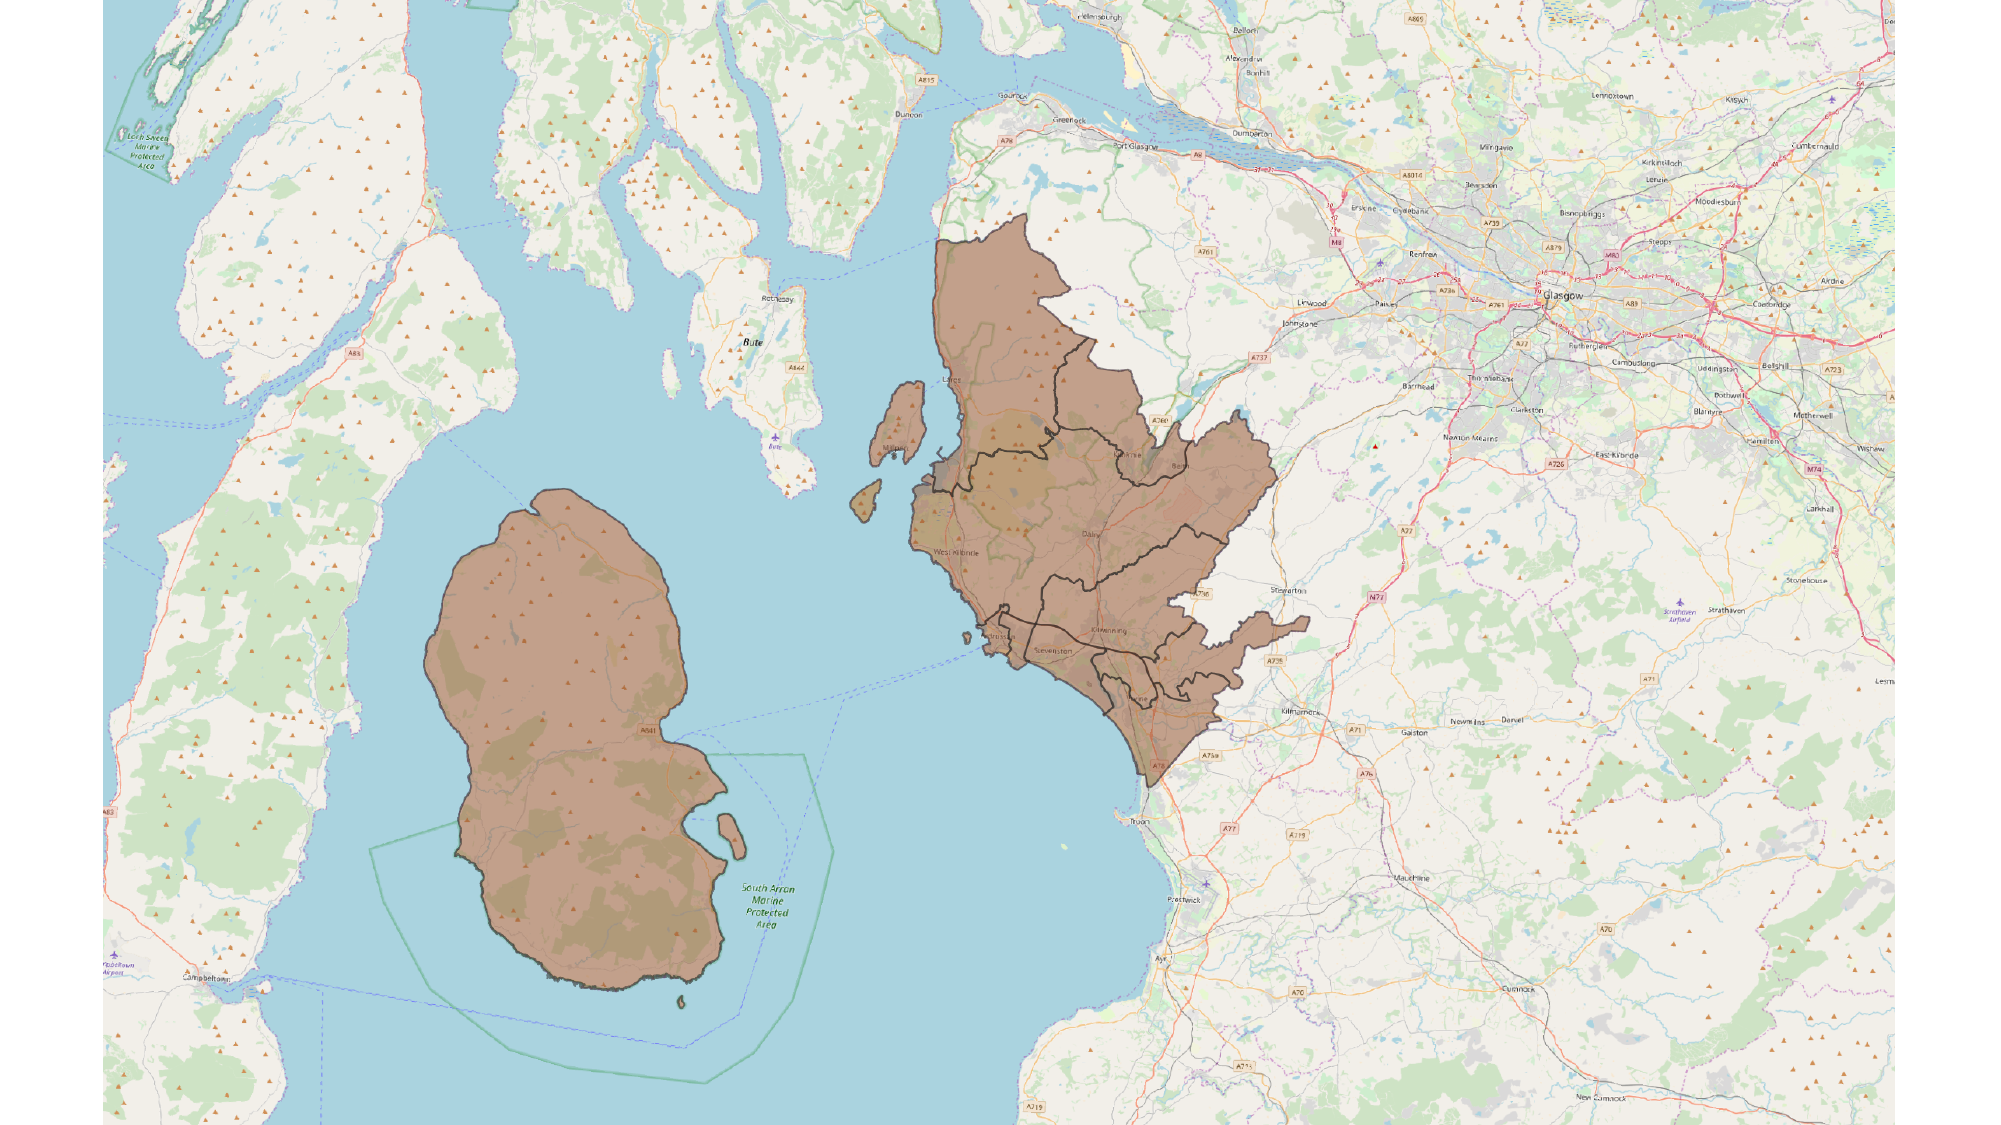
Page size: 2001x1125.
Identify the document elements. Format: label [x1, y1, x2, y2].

picture [103, 0, 1895, 1125]
